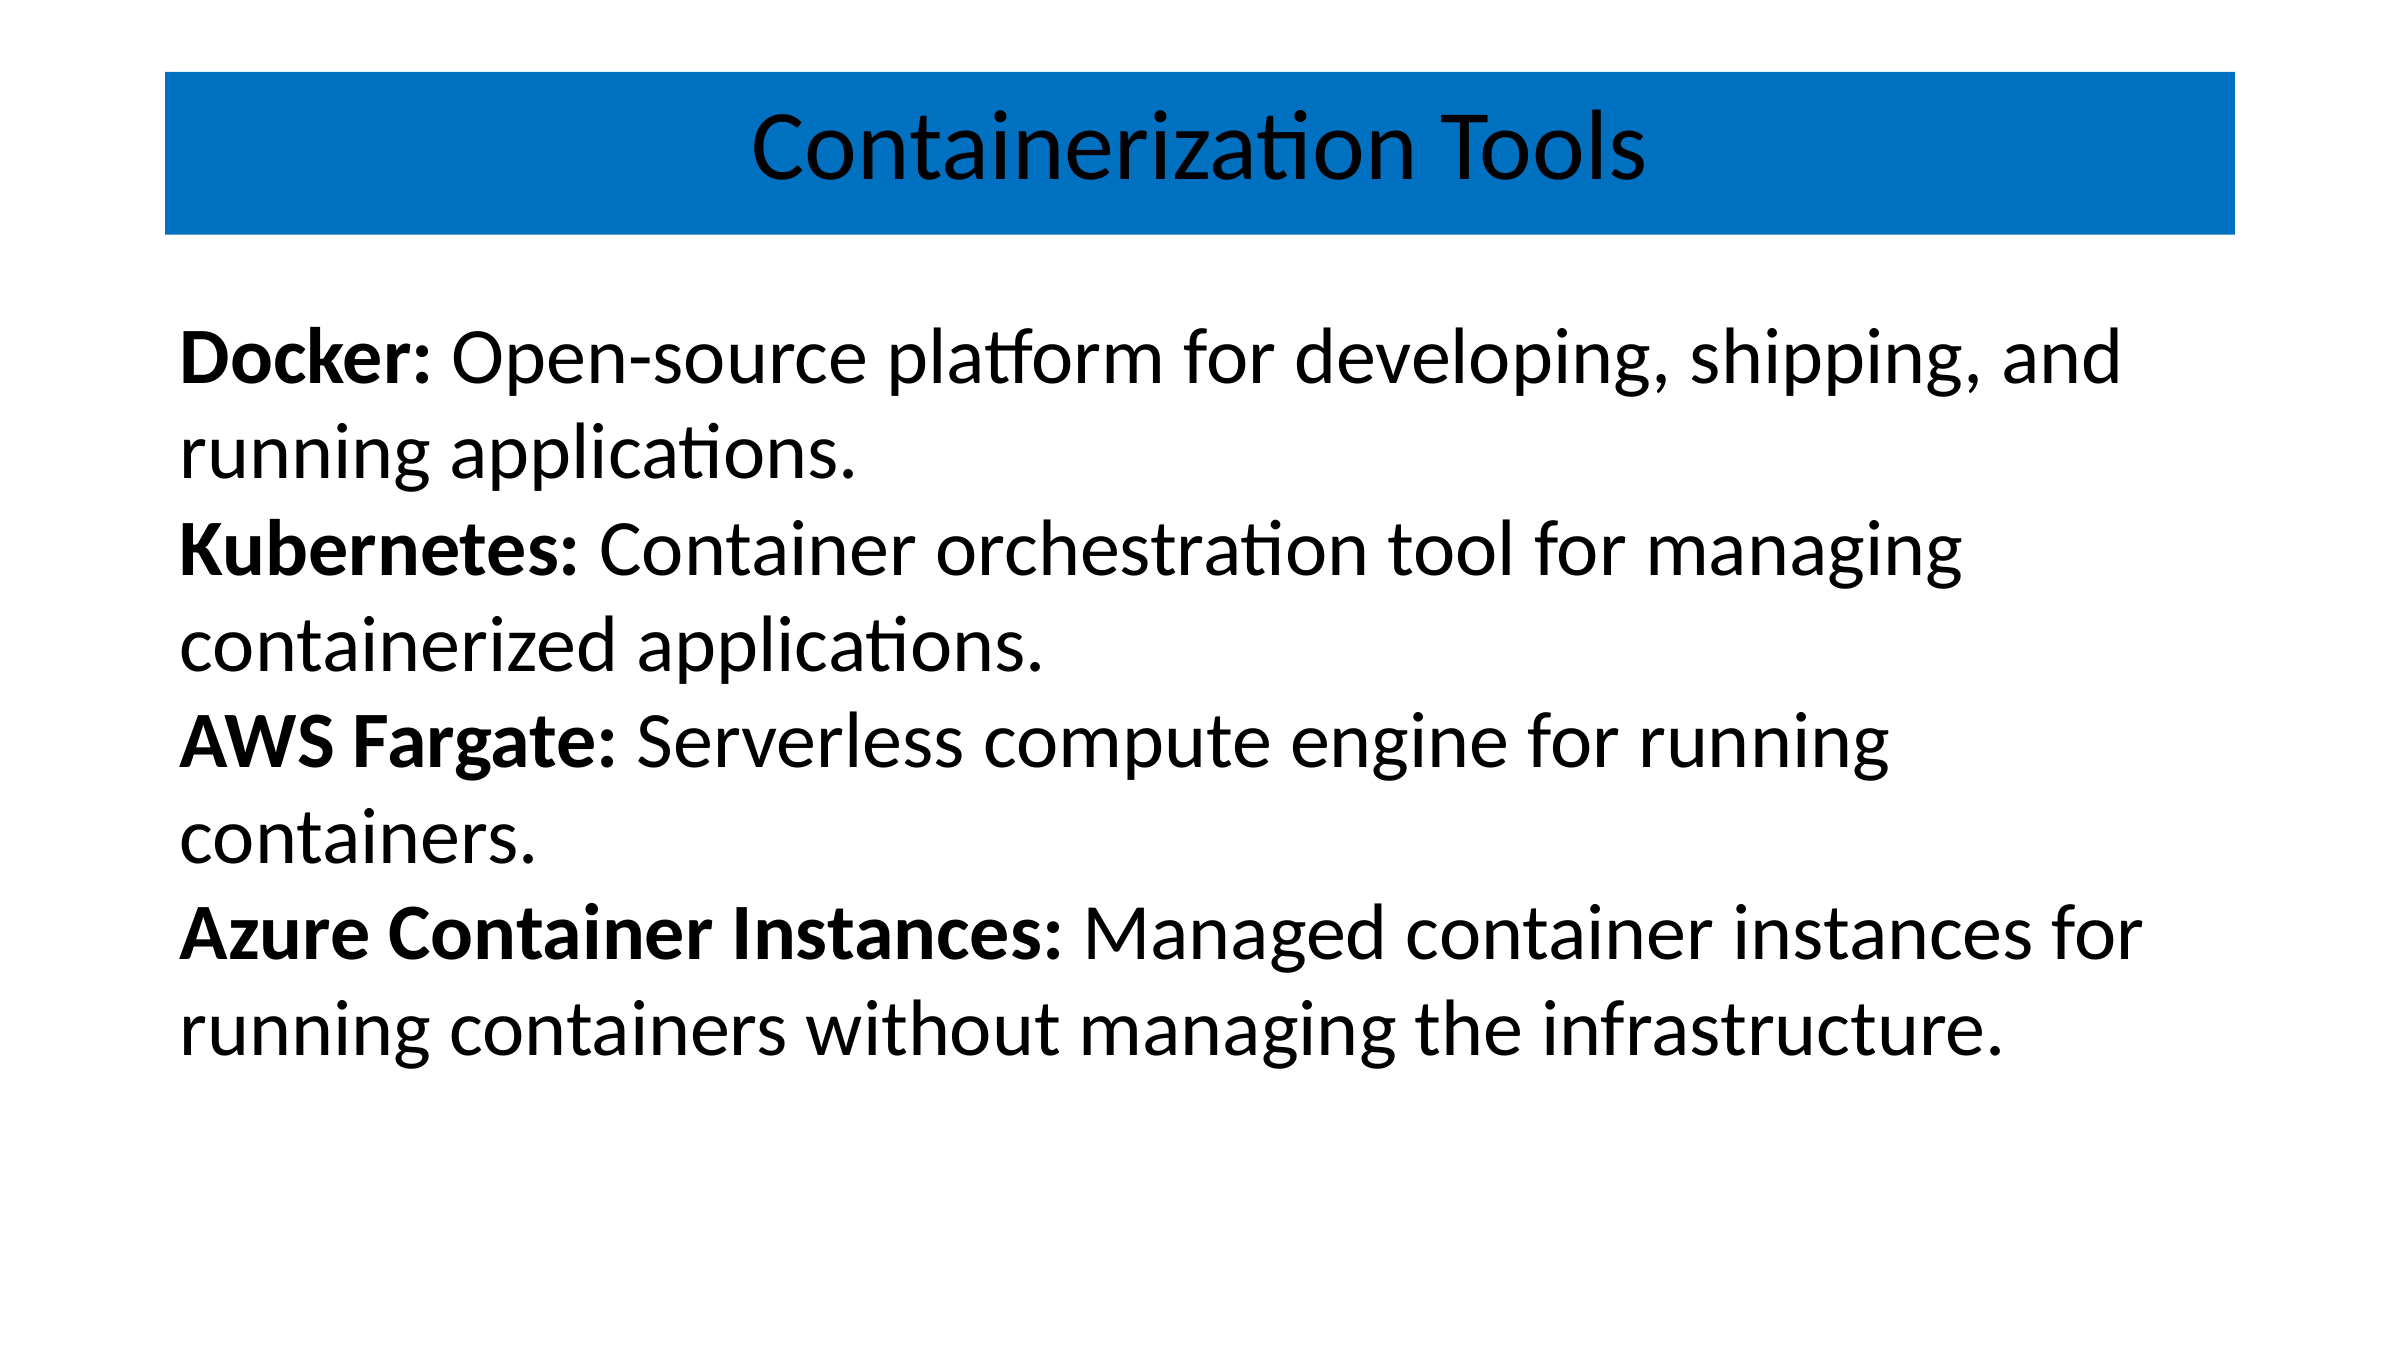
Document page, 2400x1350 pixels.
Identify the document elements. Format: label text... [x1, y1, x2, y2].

title Containerization Tools [165, 71, 2235, 235]
text_box Docker: Open-source platform for developing, shipping, and running applications. Kubernetes: Container orchestration tool for managing containerized applications. AWS Fargate: Serverless compute engine for running containers. Azure Container Instances: Managed container instances for running containers without managing the infrastructure. [164, 295, 2235, 1079]
